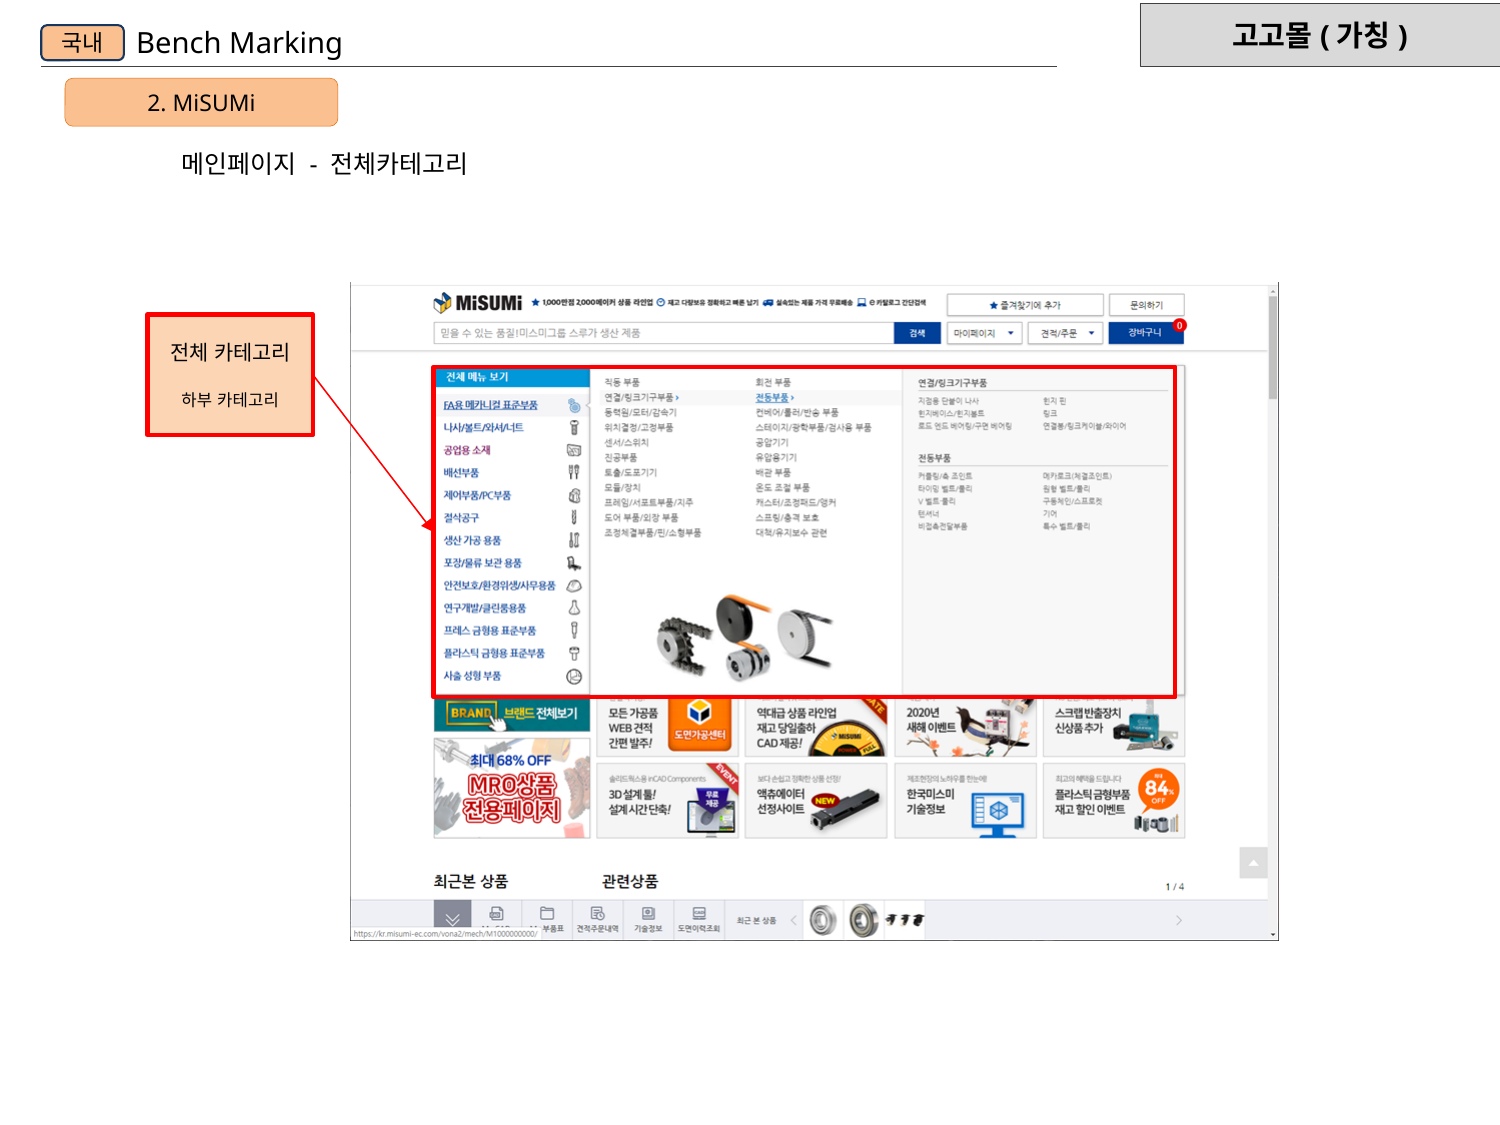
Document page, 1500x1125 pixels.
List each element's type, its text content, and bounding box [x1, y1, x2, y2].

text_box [312, 374, 434, 533]
text_box 메인페이지 - 전체카테고리 [166, 141, 484, 187]
text_box 전체 카테고리 하부 카테고리 [145, 312, 315, 437]
picture [350, 282, 1279, 942]
text_box Bench Marking [121, 16, 358, 67]
text_box 2. MiSUMi [62, 76, 341, 129]
text_box 국내 [39, 23, 126, 63]
